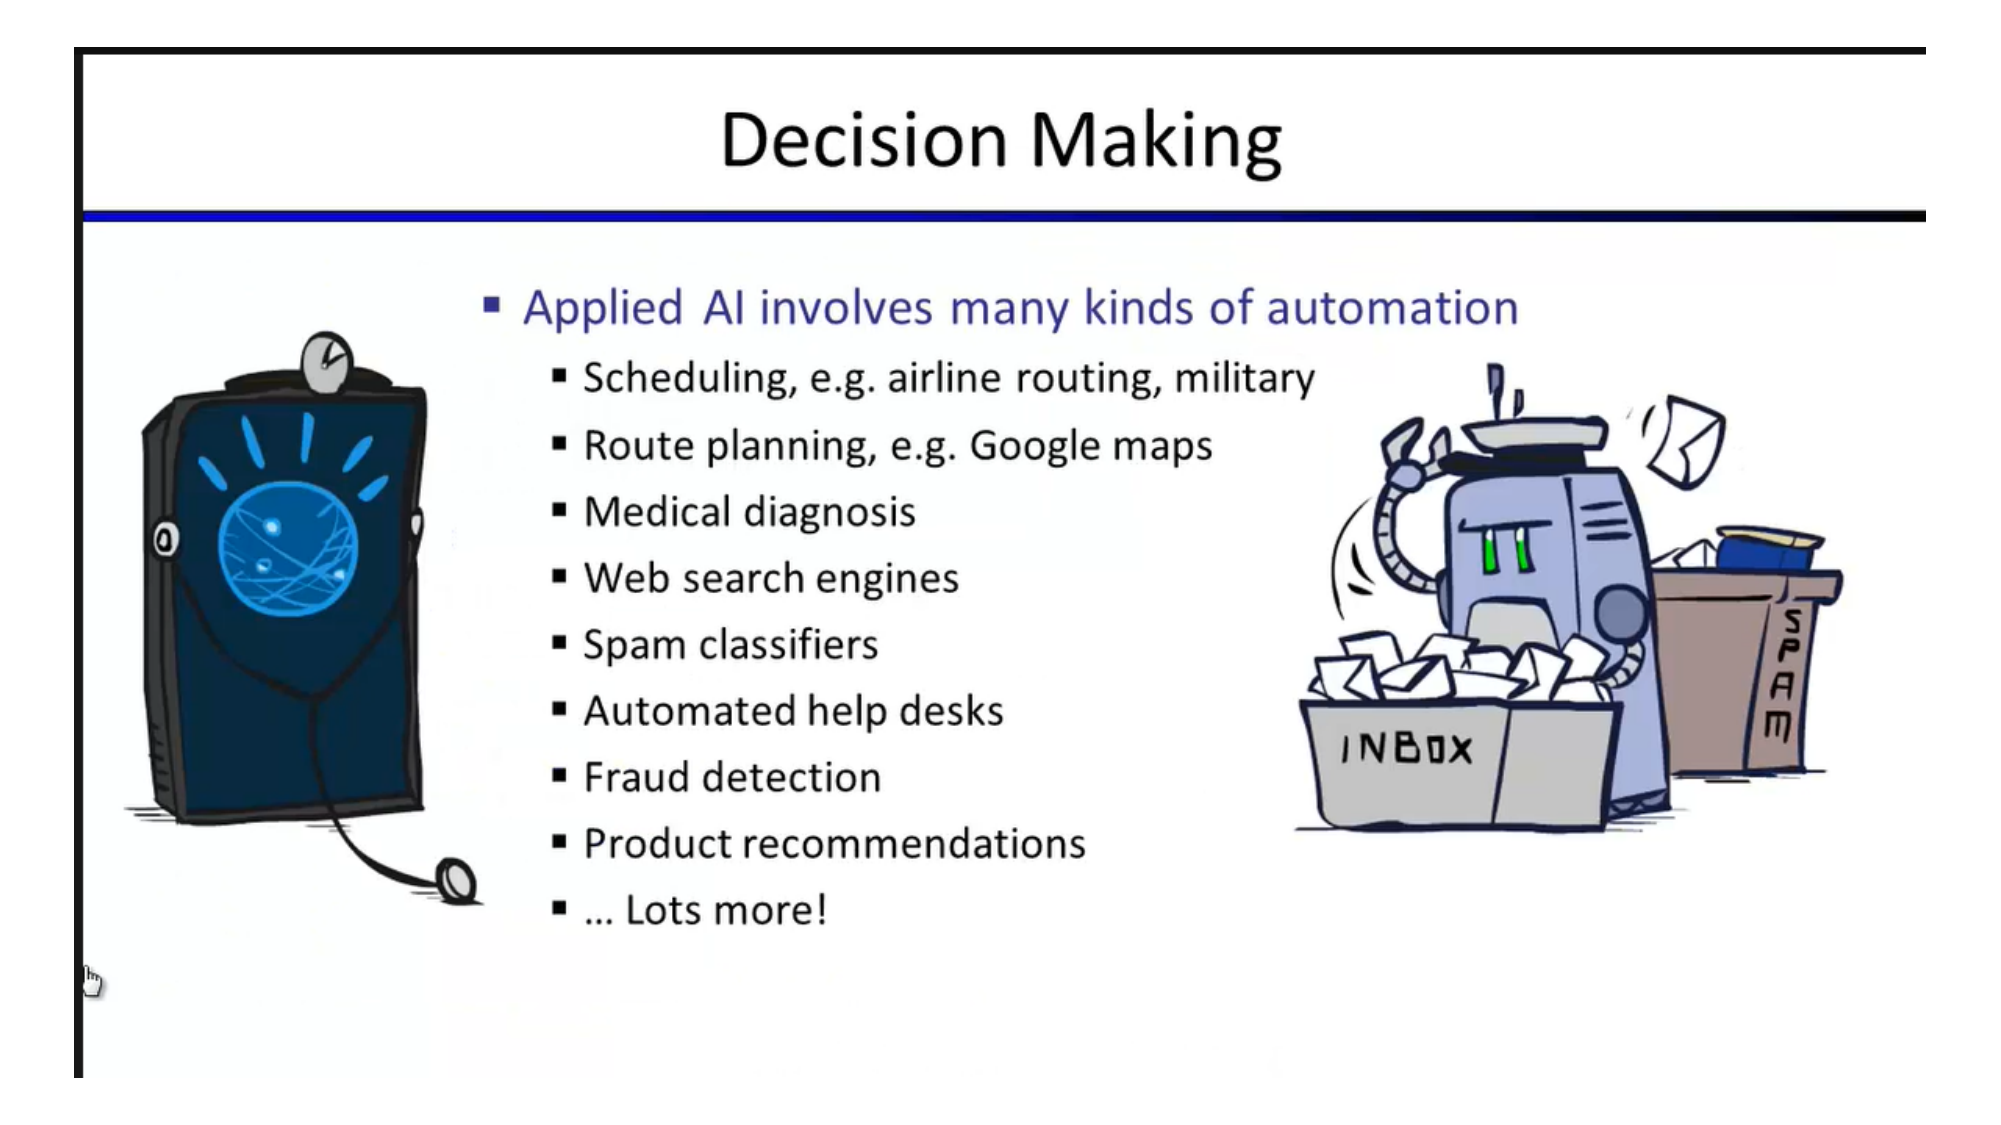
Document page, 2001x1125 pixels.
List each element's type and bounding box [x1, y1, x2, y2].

picture [74, 47, 1926, 1078]
